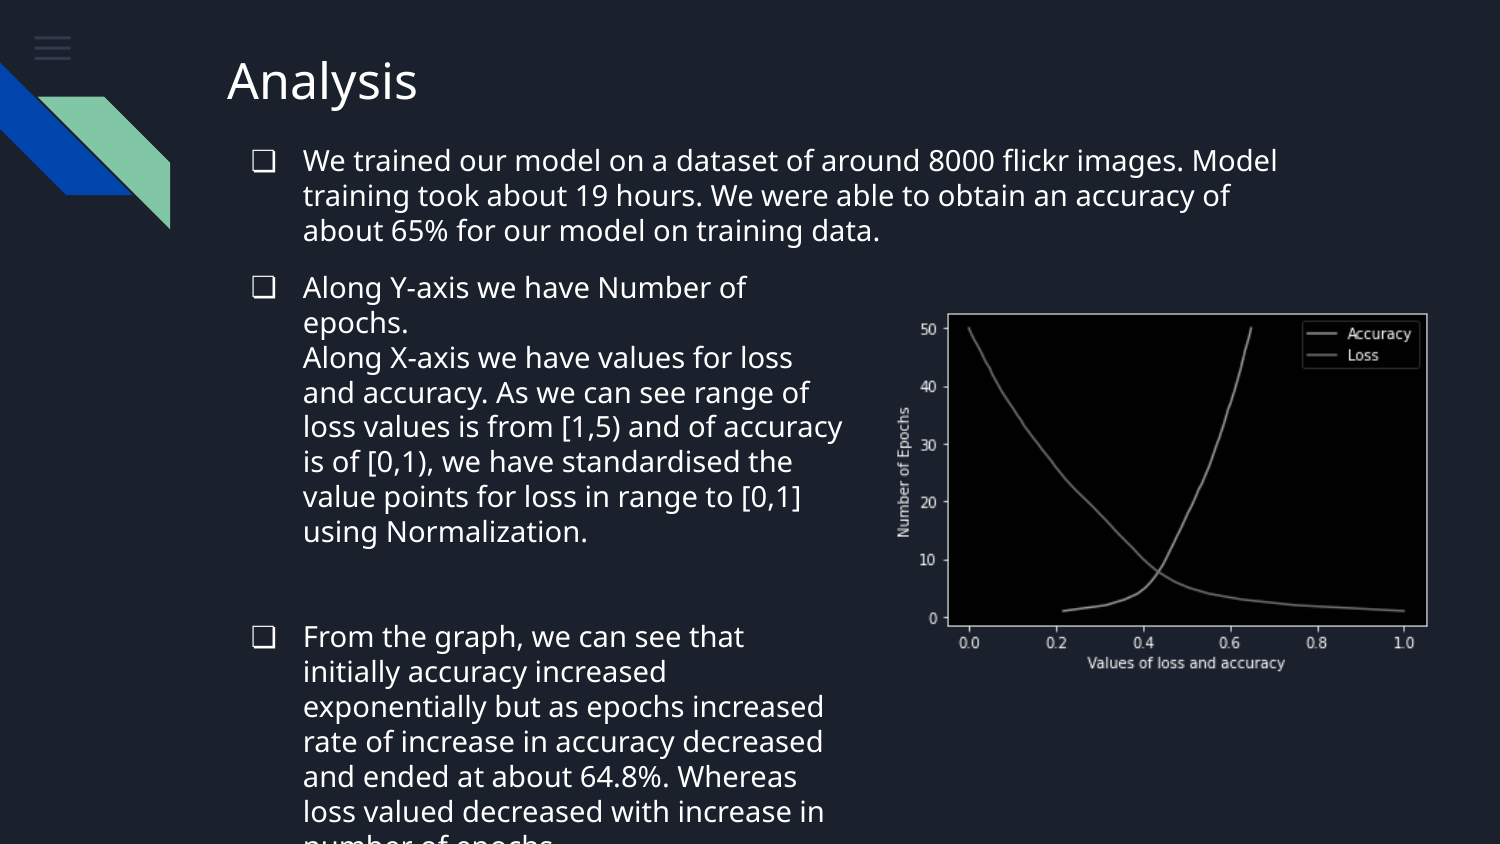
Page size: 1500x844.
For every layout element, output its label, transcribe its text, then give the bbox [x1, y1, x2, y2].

text_box Along Y-axis we have Number of epochs. Along X-axis we have values for loss and accuracy. As we can see range of loss values is from [1,5) and of accuracy is of [0,1), we have standardised the value points for loss in range to [0,1] using Normalization. From the graph, we can see that initially accuracy increased exponentially but as epochs increased rate of increase in accuracy decreased and ended at about 64.8%. Whereas loss valued decreased with increase in number of epochs. [212, 253, 862, 844]
title Analysis [212, 34, 1368, 185]
text_box We trained our model on a dataset of around 8000 flickr images. Model training took about 19 hours. We were able to obtain an accuracy of about 65% for our model on training data. [212, 127, 1329, 333]
picture [889, 305, 1435, 680]
